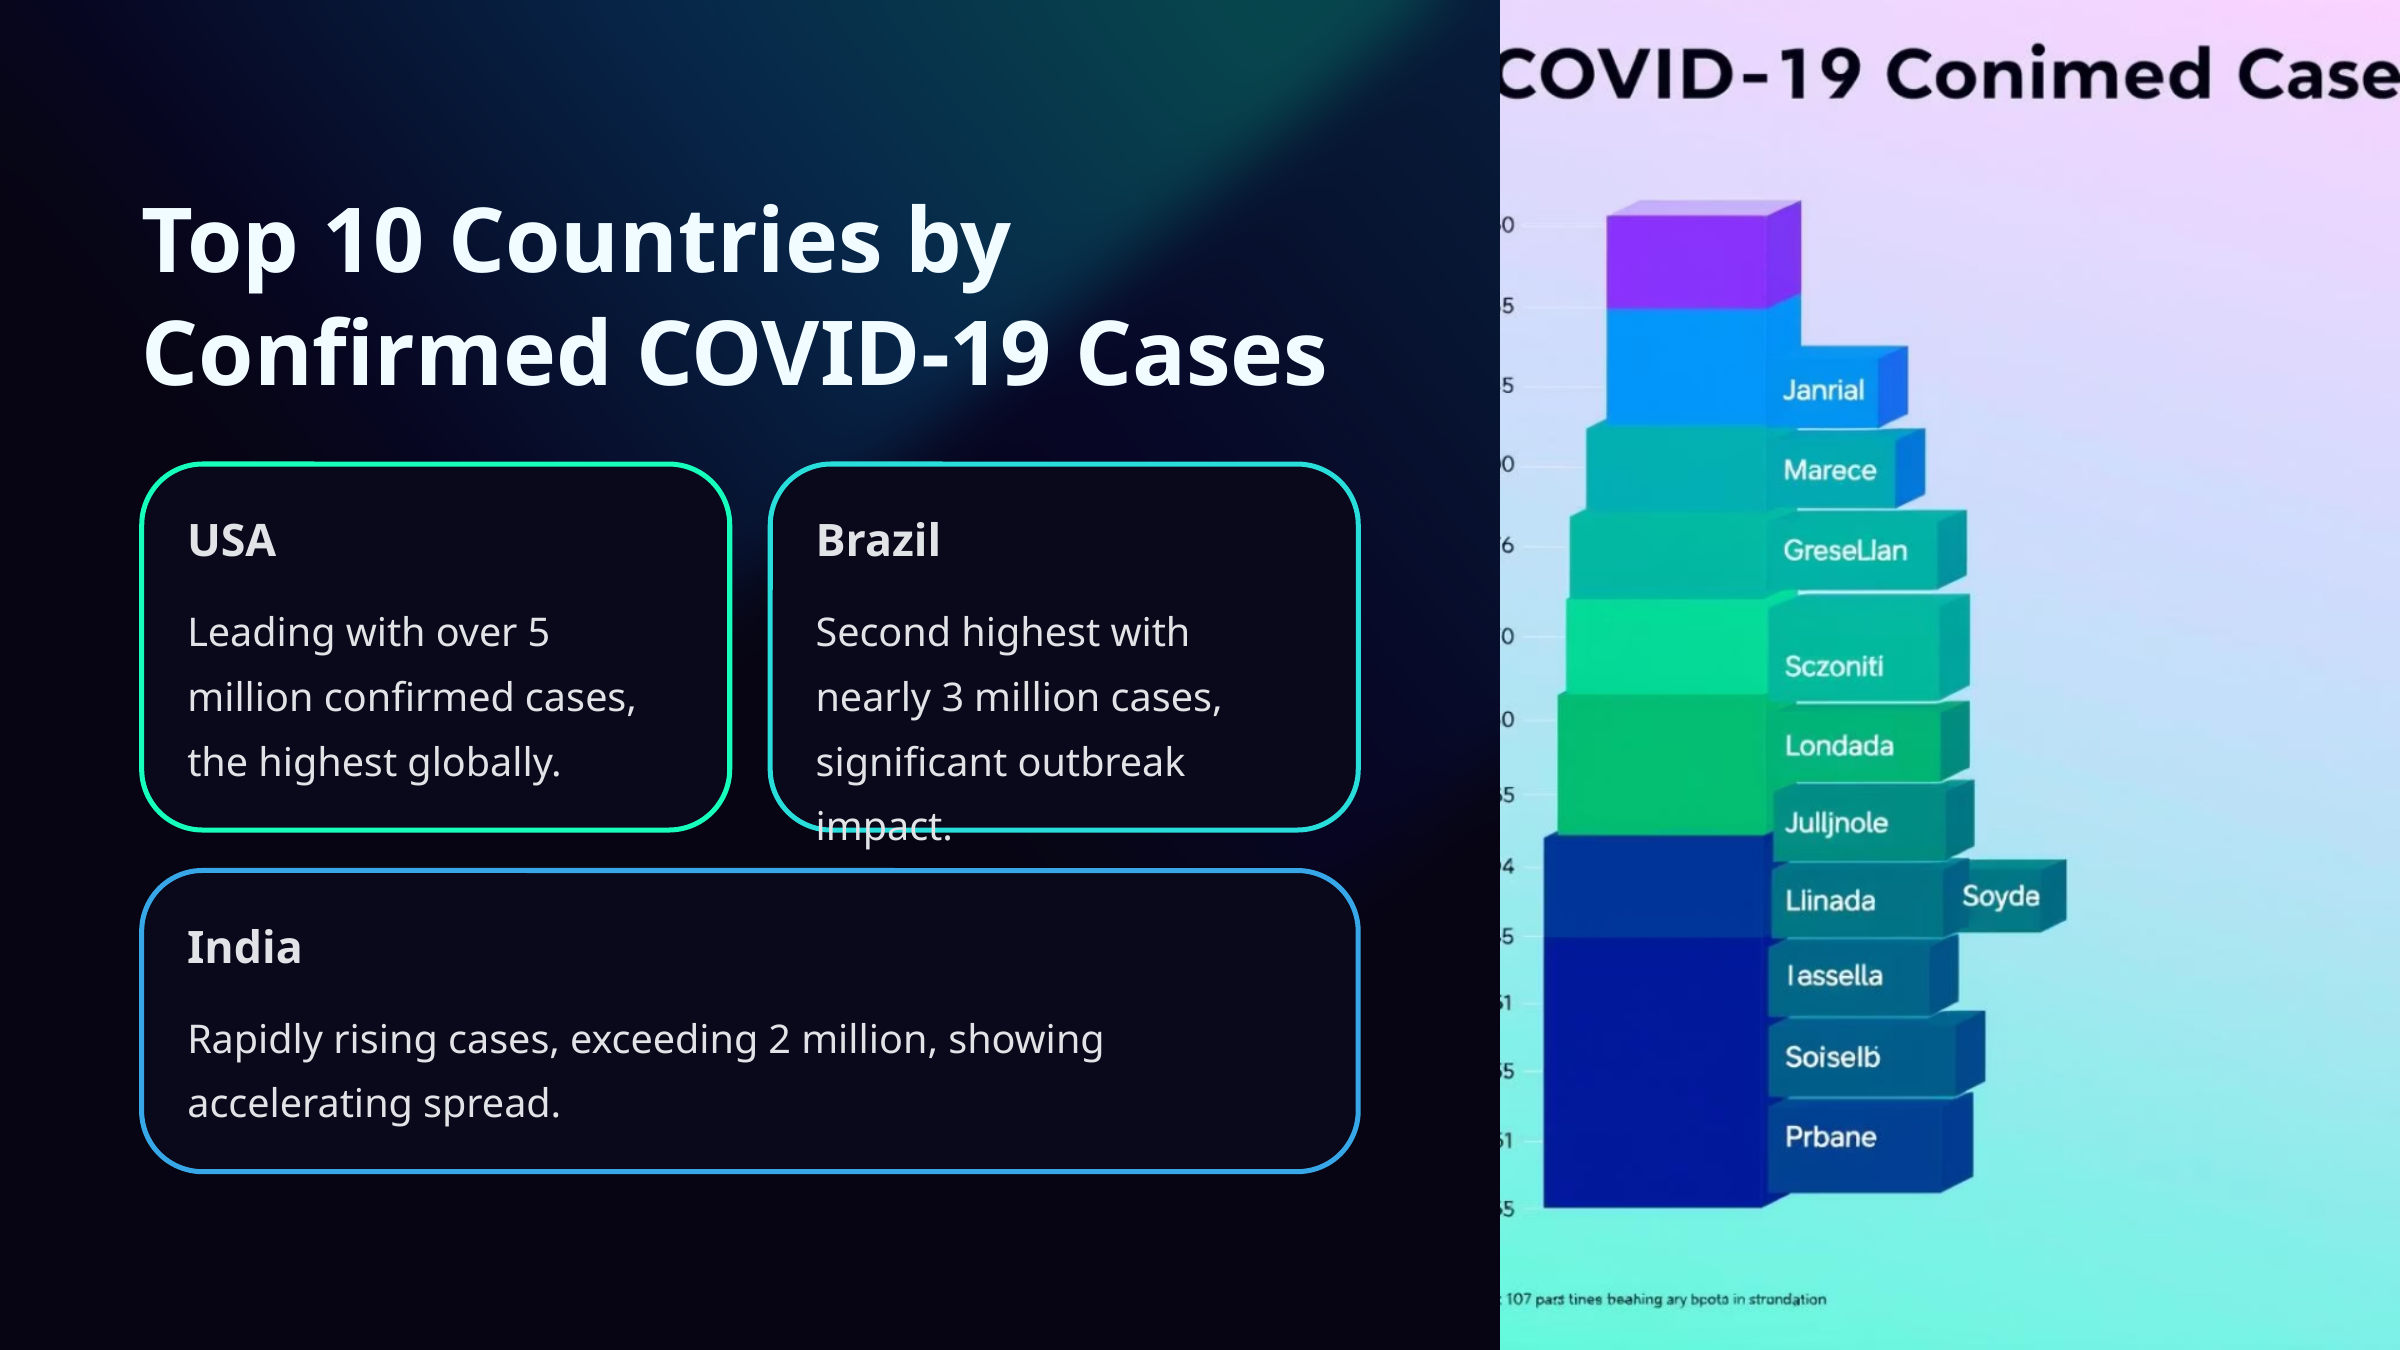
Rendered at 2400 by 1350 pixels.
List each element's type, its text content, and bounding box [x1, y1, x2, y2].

text_box [770, 463, 1359, 831]
text_box Brazil [815, 509, 1266, 566]
text_box [141, 463, 730, 831]
text_box Rapidly rising cases, exceeding 2 million, showing accelerating spread. [187, 996, 1313, 1127]
text_box Leading with over 5 million confirmed cases, the highest globally. [187, 590, 685, 785]
picture [1499, 0, 2400, 1350]
text_box [141, 870, 1359, 1172]
text_box USA [187, 509, 638, 566]
text_box India [187, 916, 638, 973]
text_box Top 10 Countries by Confirmed COVID-19 Cases [141, 178, 1359, 404]
text_box Second highest with nearly 3 million cases, significant outbreak impact. [815, 590, 1313, 785]
